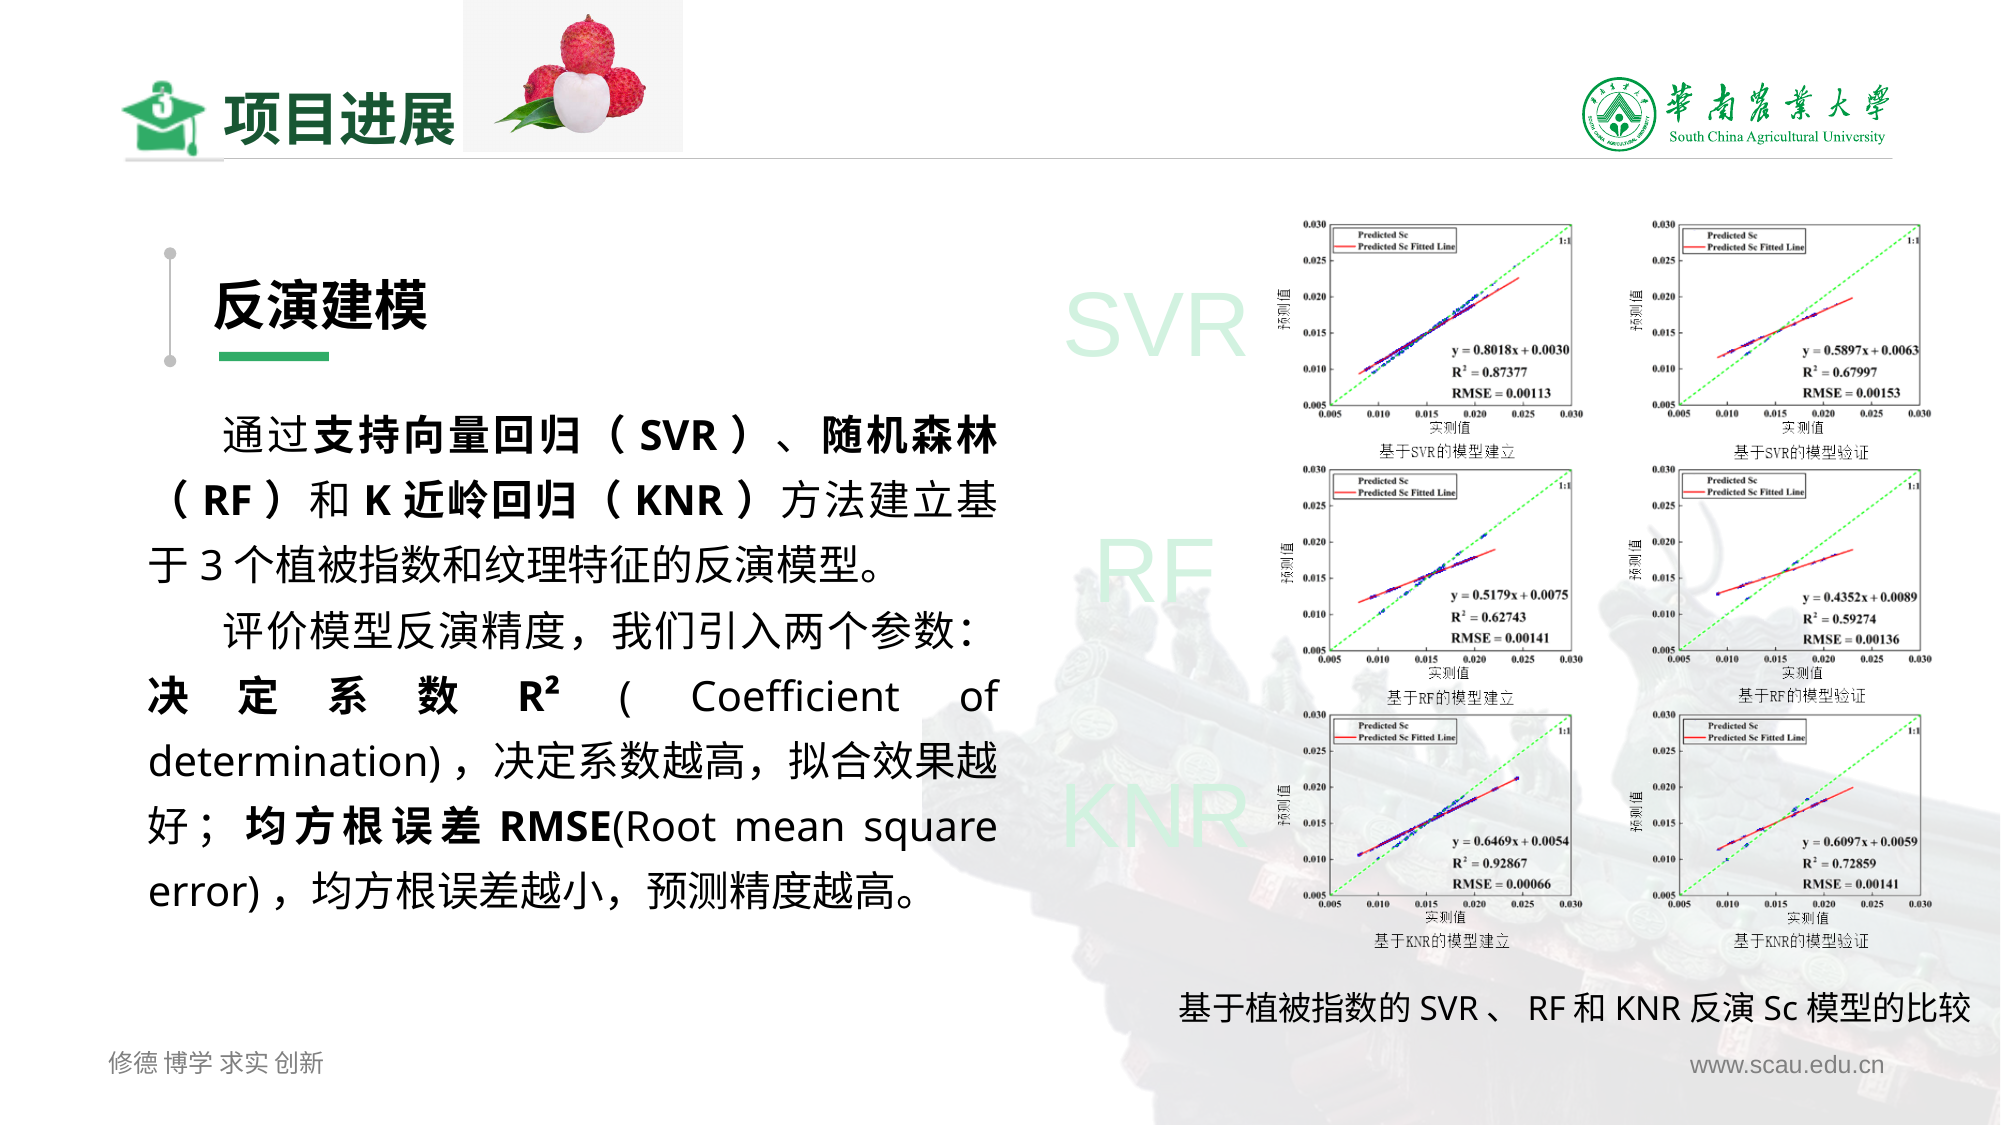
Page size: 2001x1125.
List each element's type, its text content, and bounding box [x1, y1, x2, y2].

text_box 基于植被指数的SVR、RF和KNR反演Sc模型的比较 [1074, 980, 2000, 1035]
picture [101, 62, 224, 164]
text_box SVR [1047, 257, 1261, 382]
text_box KNR [1044, 748, 1261, 874]
text_box RF [1079, 502, 1232, 628]
picture [463, 0, 683, 152]
title 项目进展 [223, 74, 1075, 169]
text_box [132, 253, 1014, 954]
picture [1261, 196, 1970, 963]
